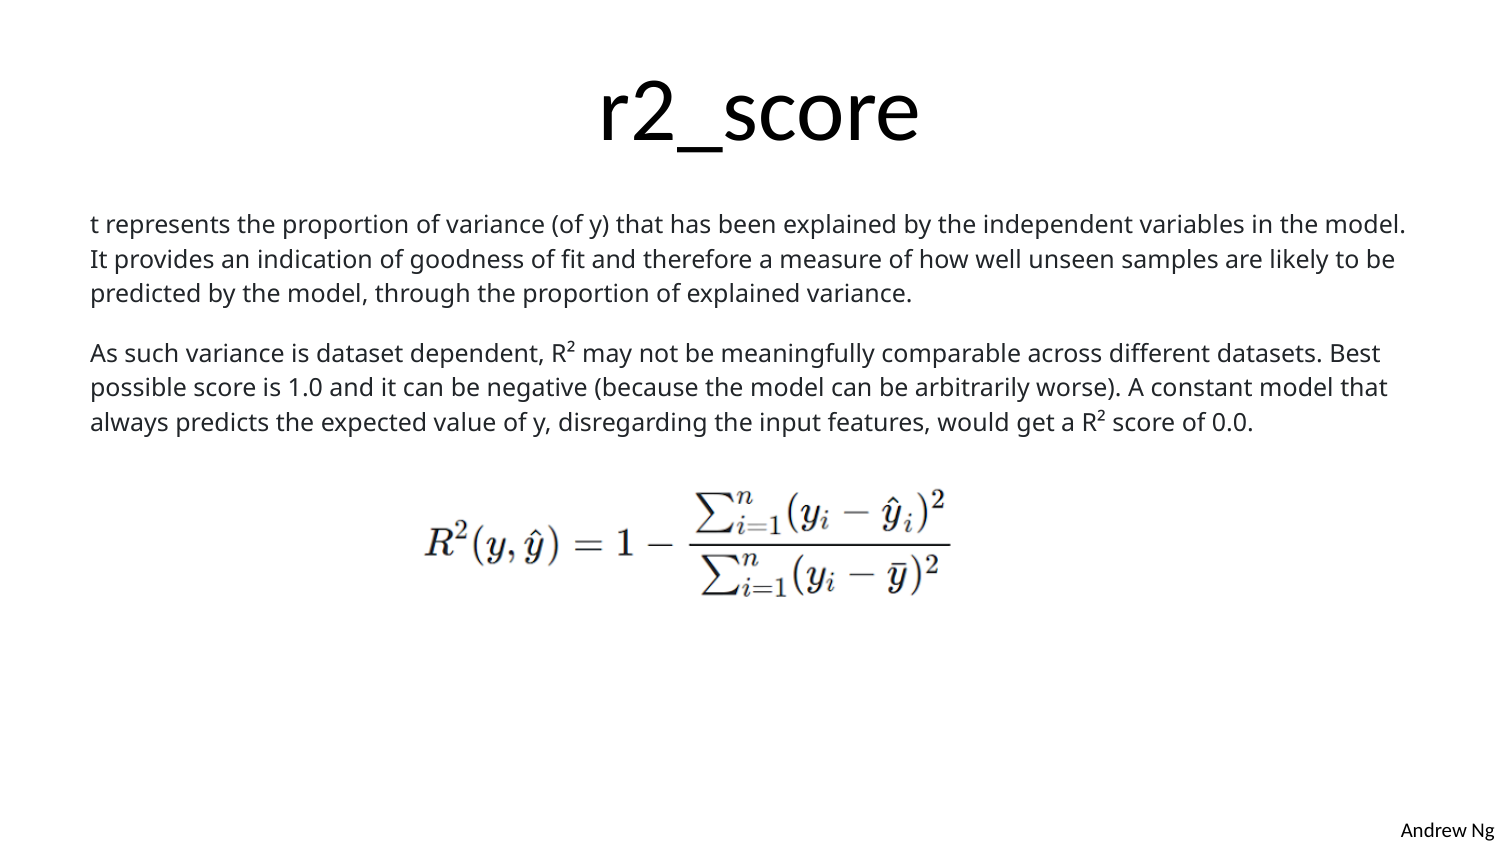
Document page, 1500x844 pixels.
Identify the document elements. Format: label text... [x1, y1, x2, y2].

picture [406, 473, 985, 629]
title r2_score [75, 33, 1425, 175]
list t represents the proportion of variance (of y) that has been explained by the independent variables in the model. It provides an indication of goodness of fit and therefore a measure of how well unseen samples are likely to be predicted by the model, through the proportion of explained variance. As such variance is dataset dependent, R² may not be meaningfully comparable across different datasets. Best possible score is 1.0 and it can be negative (because the model can be arbitrarily worse). A constant model that always predicts the expected value of y, disregarding the input features, would get a R² score of 0.0. [75, 196, 1425, 754]
